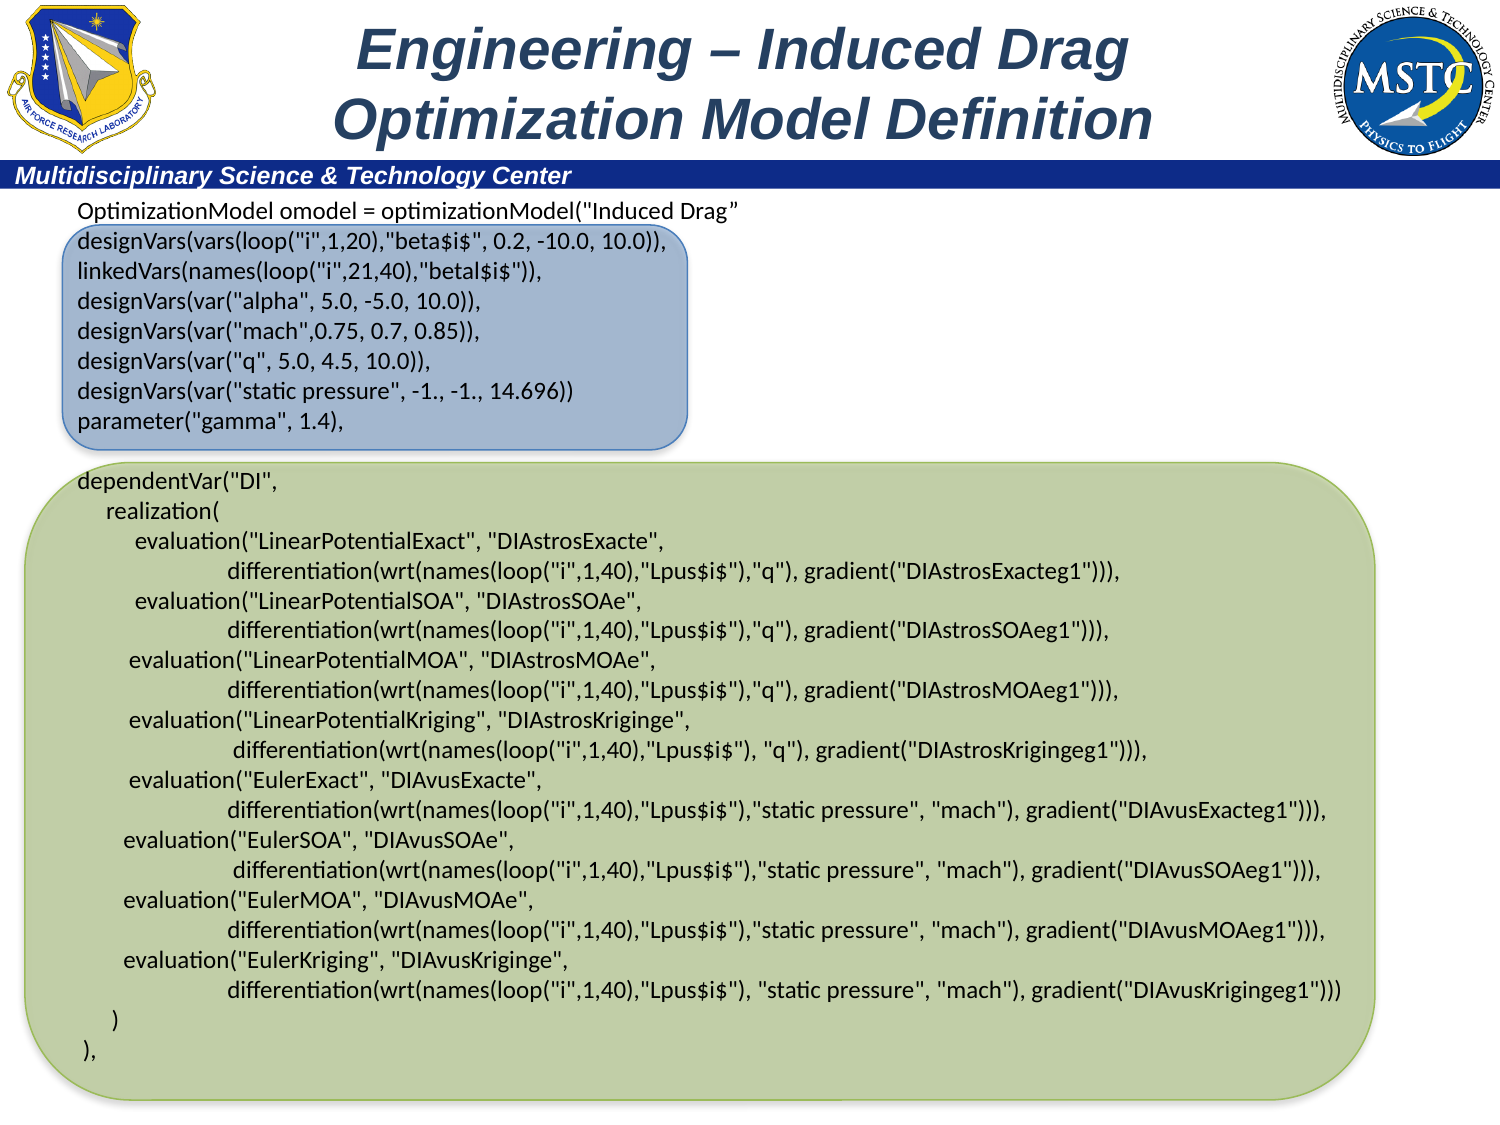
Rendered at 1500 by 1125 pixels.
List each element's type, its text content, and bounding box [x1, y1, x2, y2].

picture [1331, 4, 1495, 156]
picture [7, 5, 156, 154]
text_box OptimizationModel omodel = optimizationModel("Induced Drag” designVars(vars(loop("i",1,20),"beta$i$", 0.2, -10.0, 10.0)), linkedVars(names(loop("i",21,40),"betal$i$")), designVars(var("alpha", 5.0, -5.0, 10.0)), designVars(var("mach",0.75, 0.7, 0.85)), designVars(var("q", 5.0, 4.5, 10.0)), designVars(var("static pressure", -1., -1., 14.696)) parameter("gamma", 1.4), dependentVar("DI", realization( evaluation("LinearPotentialExact", "DIAstrosExacte", differentiation(wrt(names(loop("i",1,40),"Lpus$i$"),"q"), gradient("DIAstrosExacteg1"))), evaluation("LinearPotentialSOA", "DIAstrosSOAe", differentiation(wrt(names(loop("i",1,40),"Lpus$i$"),"q"), gradient("DIAstrosSOAeg1"))), evaluation("LinearPotentialMOA", "DIAstrosMOAe", differentiation(wrt(names(loop("i",1,40),"Lpus$i$"),"q"), gradient("DIAstrosMOAeg1"))), evaluation("LinearPotentialKriging", "DIAstrosKriginge", differentiation(wrt(names(loop("i",1,40),"Lpus$i$"), "q"), gradient("DIAstrosKrigingeg1"))), evaluation("EulerExact", "DIAvusExacte", differentiation(wrt(names(loop("i",1,40),"Lpus$i$"),"static pressure", "mach"), gradient("DIAvusExacteg1"))), evaluation("EulerSOA", "DIAvusSOAe", differentiation(wrt(names(loop("i",1,40),"Lpus$i$"),"static pressure", "mach"), gradient("DIAvusSOAeg1"))), evaluation("EulerMOA", "DIAvusMOAe", differentiation(wrt(names(loop("i",1,40),"Lpus$i$"),"static pressure", "mach"), gradient("DIAvusMOAeg1"))), evaluation("EulerKriging", "DIAvusKriginge", differentiation(wrt(names(loop("i",1,40),"Lpus$i$"), "static pressure", "mach"), gradient("DIAvusKrigingeg1"))) ) ), [62, 187, 1388, 1071]
text_box [24, 487, 1343, 1101]
title Engineering – Induced Drag Optimization Model Definition [162, 0, 1325, 163]
